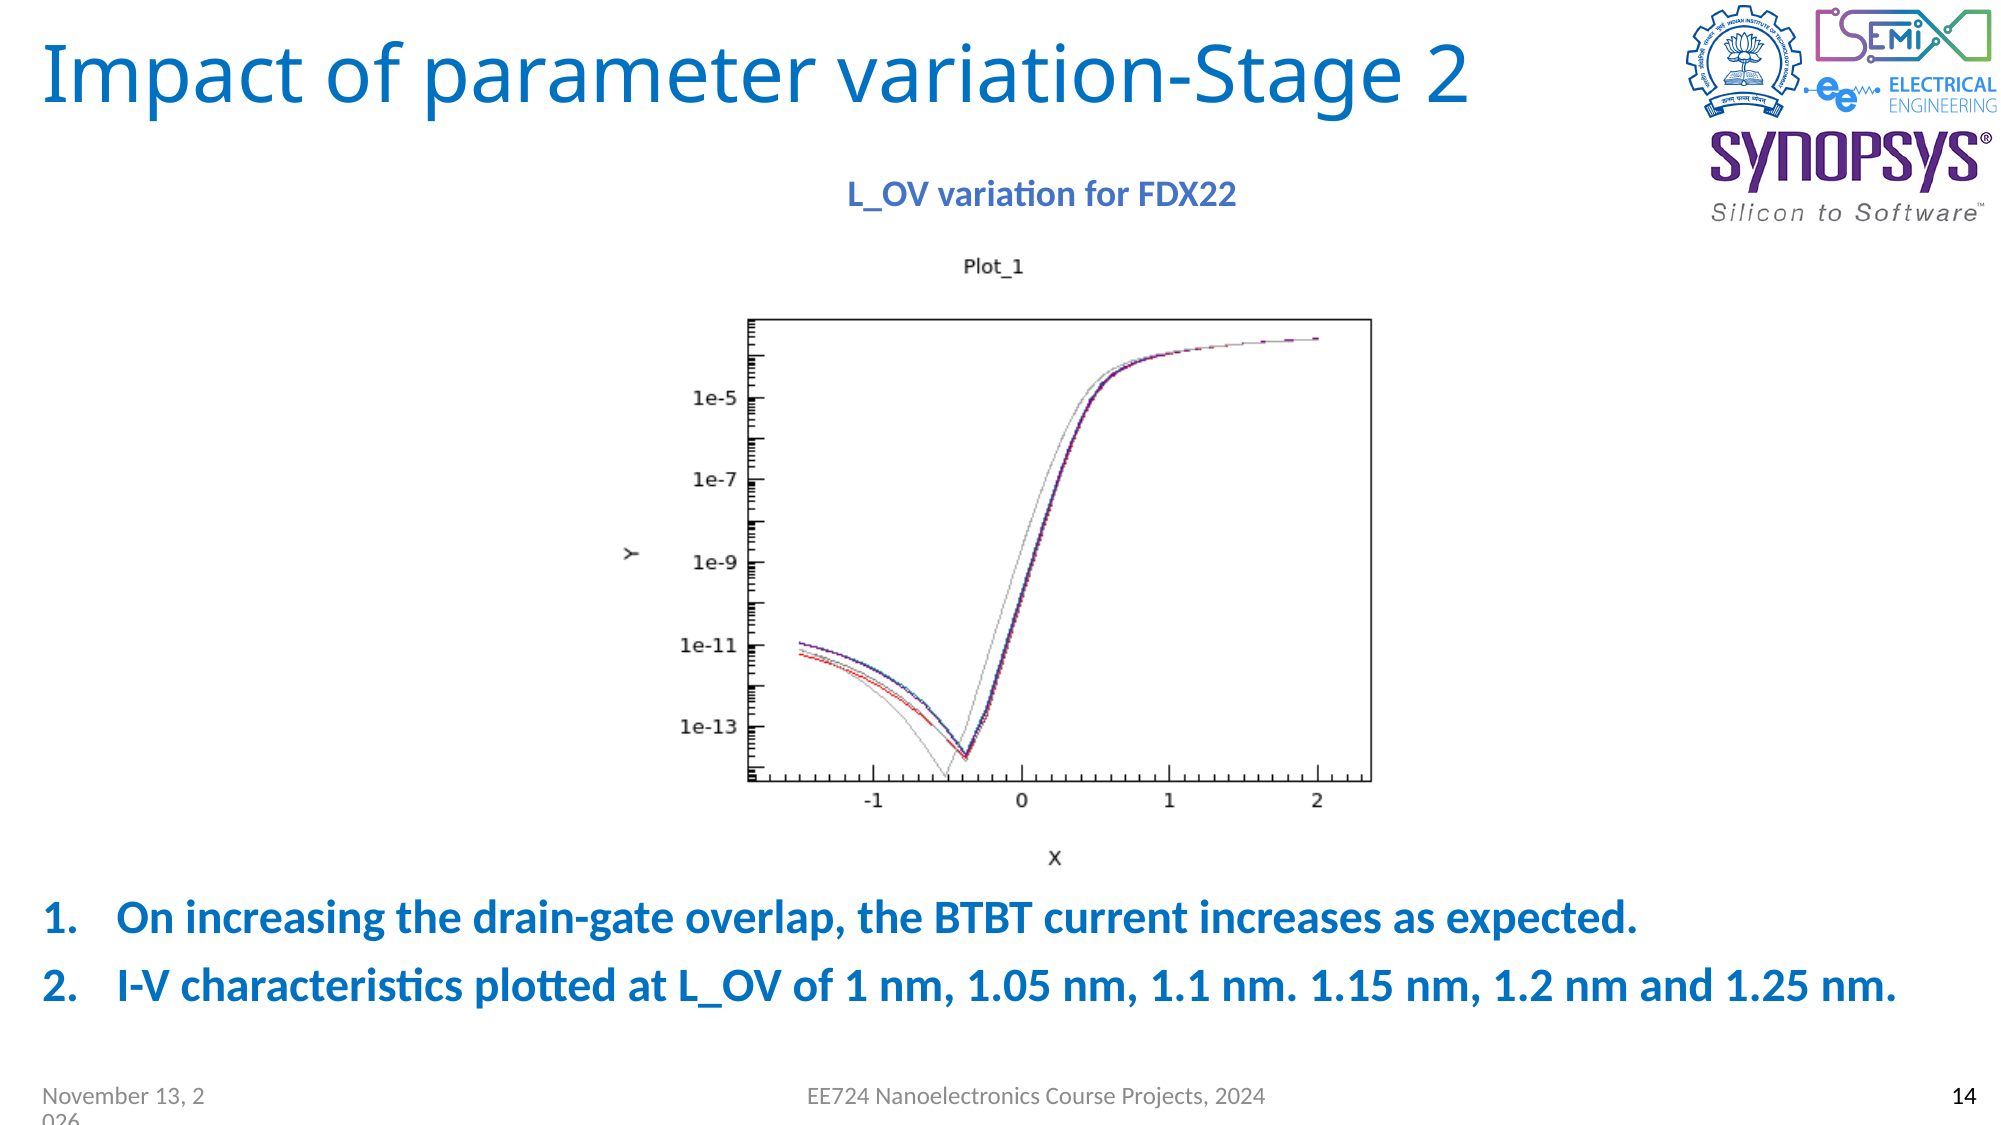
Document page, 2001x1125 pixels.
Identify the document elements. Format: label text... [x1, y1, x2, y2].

footer EE724 Nanoelectronics Course Projects, 2024 [453, 1065, 1621, 1125]
picture [1700, 124, 2001, 229]
picture [1686, 5, 1802, 25]
slide_number 14 [1867, 1065, 1992, 1125]
title Impact of parameter variation-Stage 2 [26, 25, 1822, 128]
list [602, 244, 1391, 881]
text_box L_OV variation for FDX22 [724, 161, 1276, 222]
list On increasing the drain-gate overlap, the BTBT current increases as expected. I-V characteristics plotted at L_OV of 1 nm, 1.05 nm, 1.1 nm. 1.15 nm, 1.2 nm and 1.25 nm. [26, 884, 1966, 1064]
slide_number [26, 1065, 223, 1125]
picture [1822, 73, 1997, 119]
picture [1806, 0, 1995, 71]
